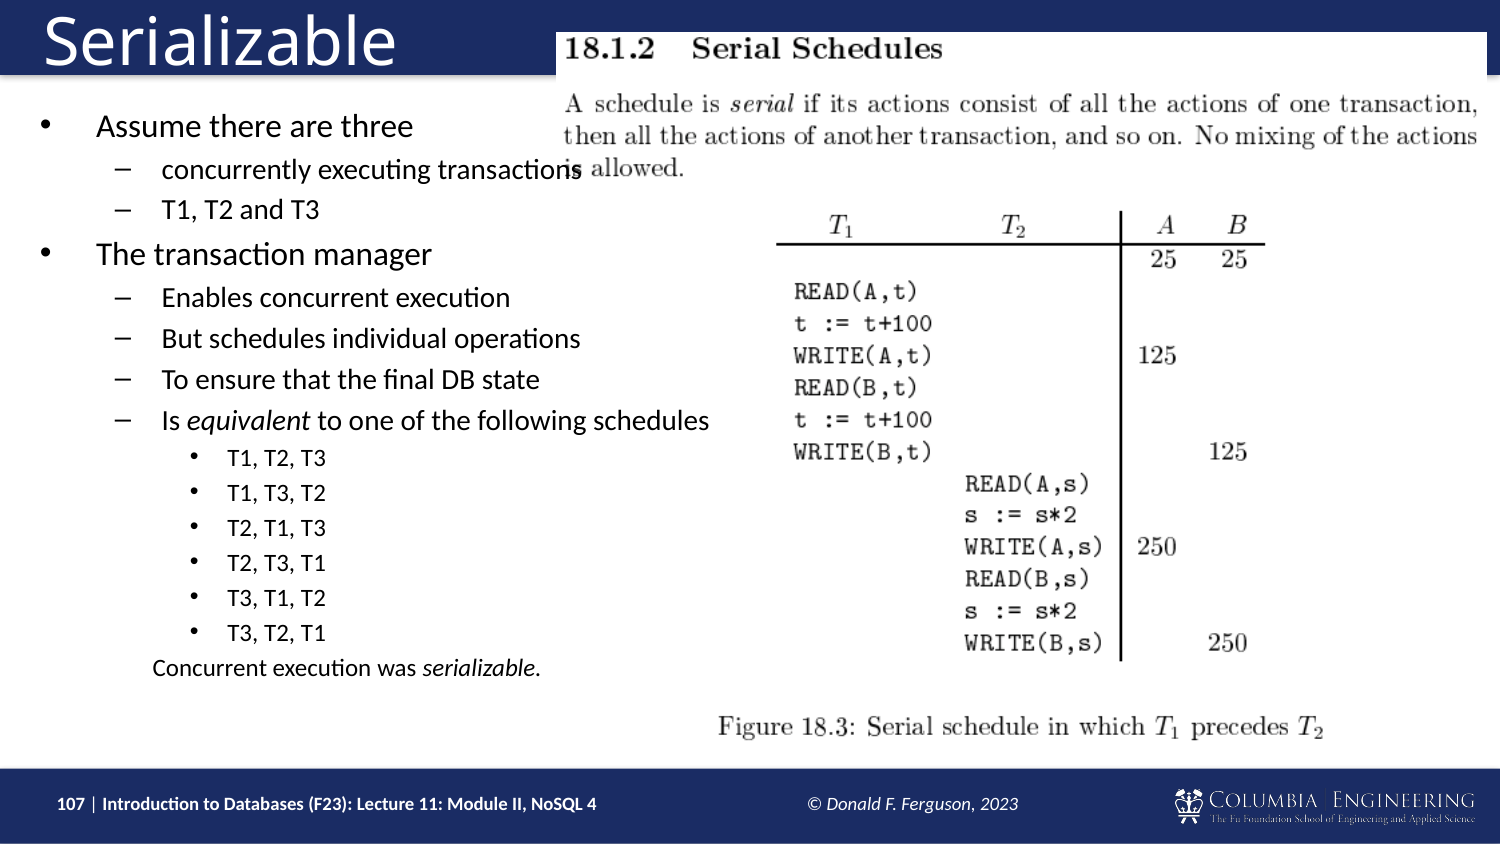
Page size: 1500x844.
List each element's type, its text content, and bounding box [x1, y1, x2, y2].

list Assume there are three concurrently executing transactions T1, T2 and T3 The transaction manager Enables concurrent execution But schedules individual operations To ensure that the final DB state Is equivalent to one of the following schedules T1, T2, T3 T1, T3, T2 T2, T1, T3 T2, T3, T1 T3, T1, T2 T3, T2, T1 Concurrent execution was serializable. [24, 96, 1475, 760]
picture [556, 31, 1488, 747]
title Serializable [28, 0, 1450, 73]
